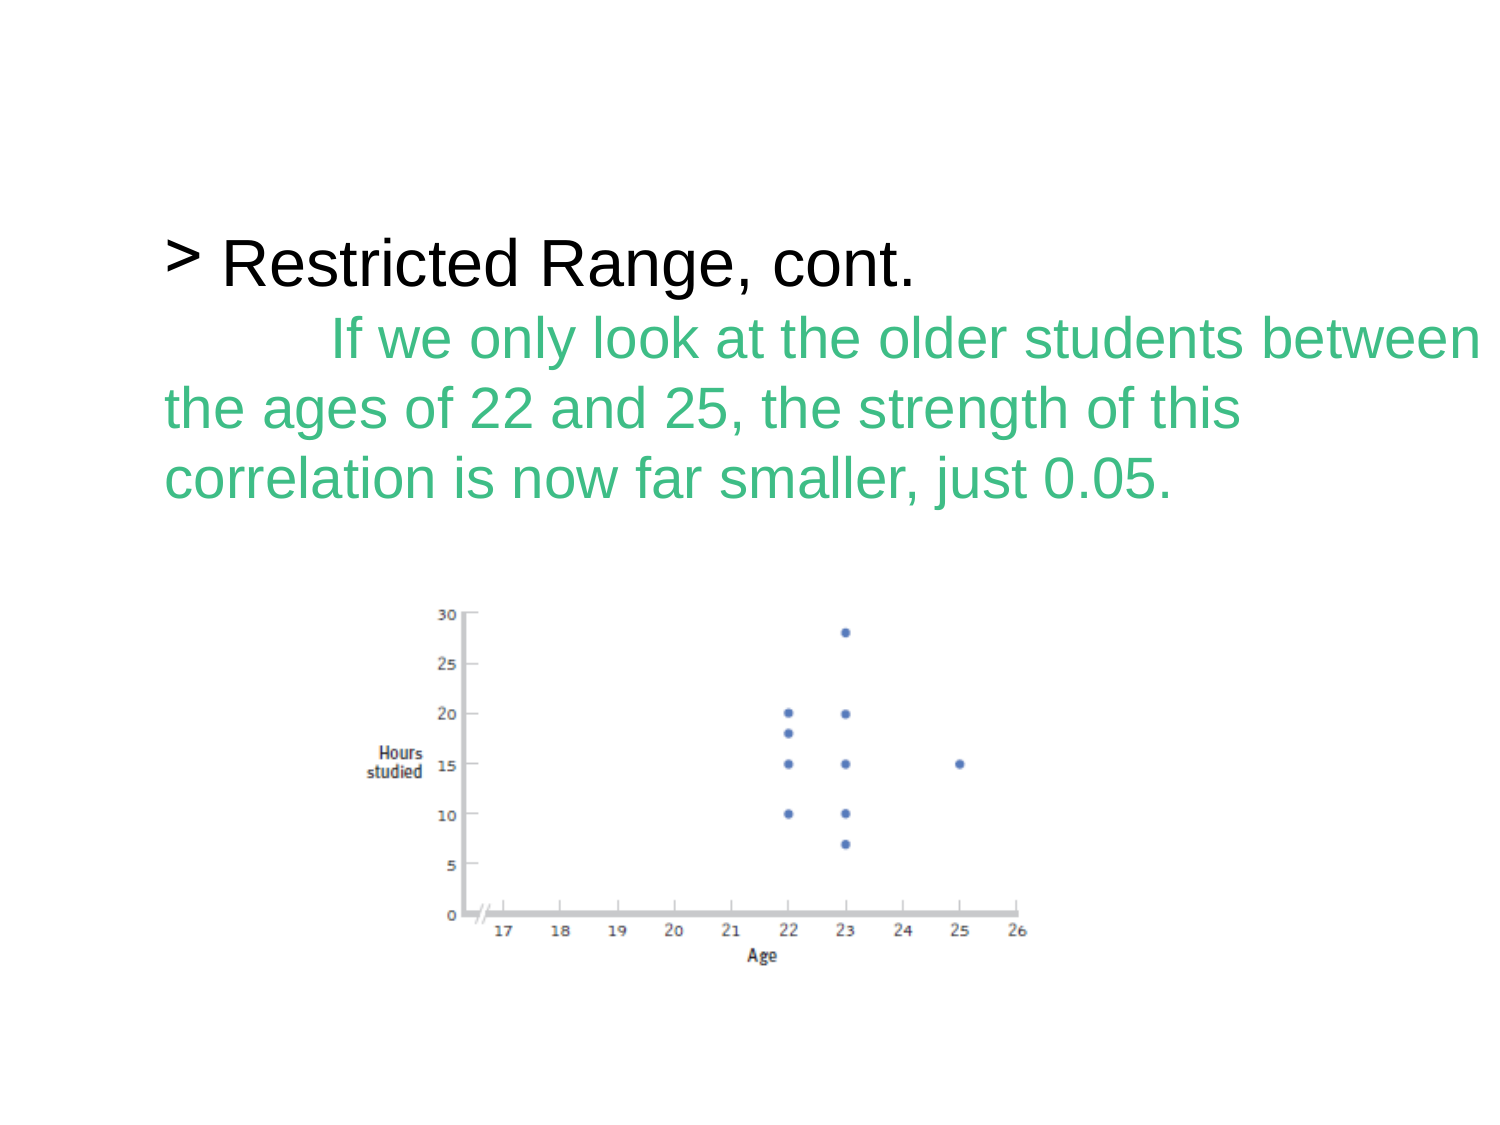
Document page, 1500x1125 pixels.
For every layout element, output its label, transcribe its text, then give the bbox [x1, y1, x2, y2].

picture [349, 562, 1134, 988]
text_box Restricted Range, cont. If we only look at the older students between the ages of 22 and 25, the strength of this correlation is now far smaller, just 0.05. [149, 212, 1500, 438]
